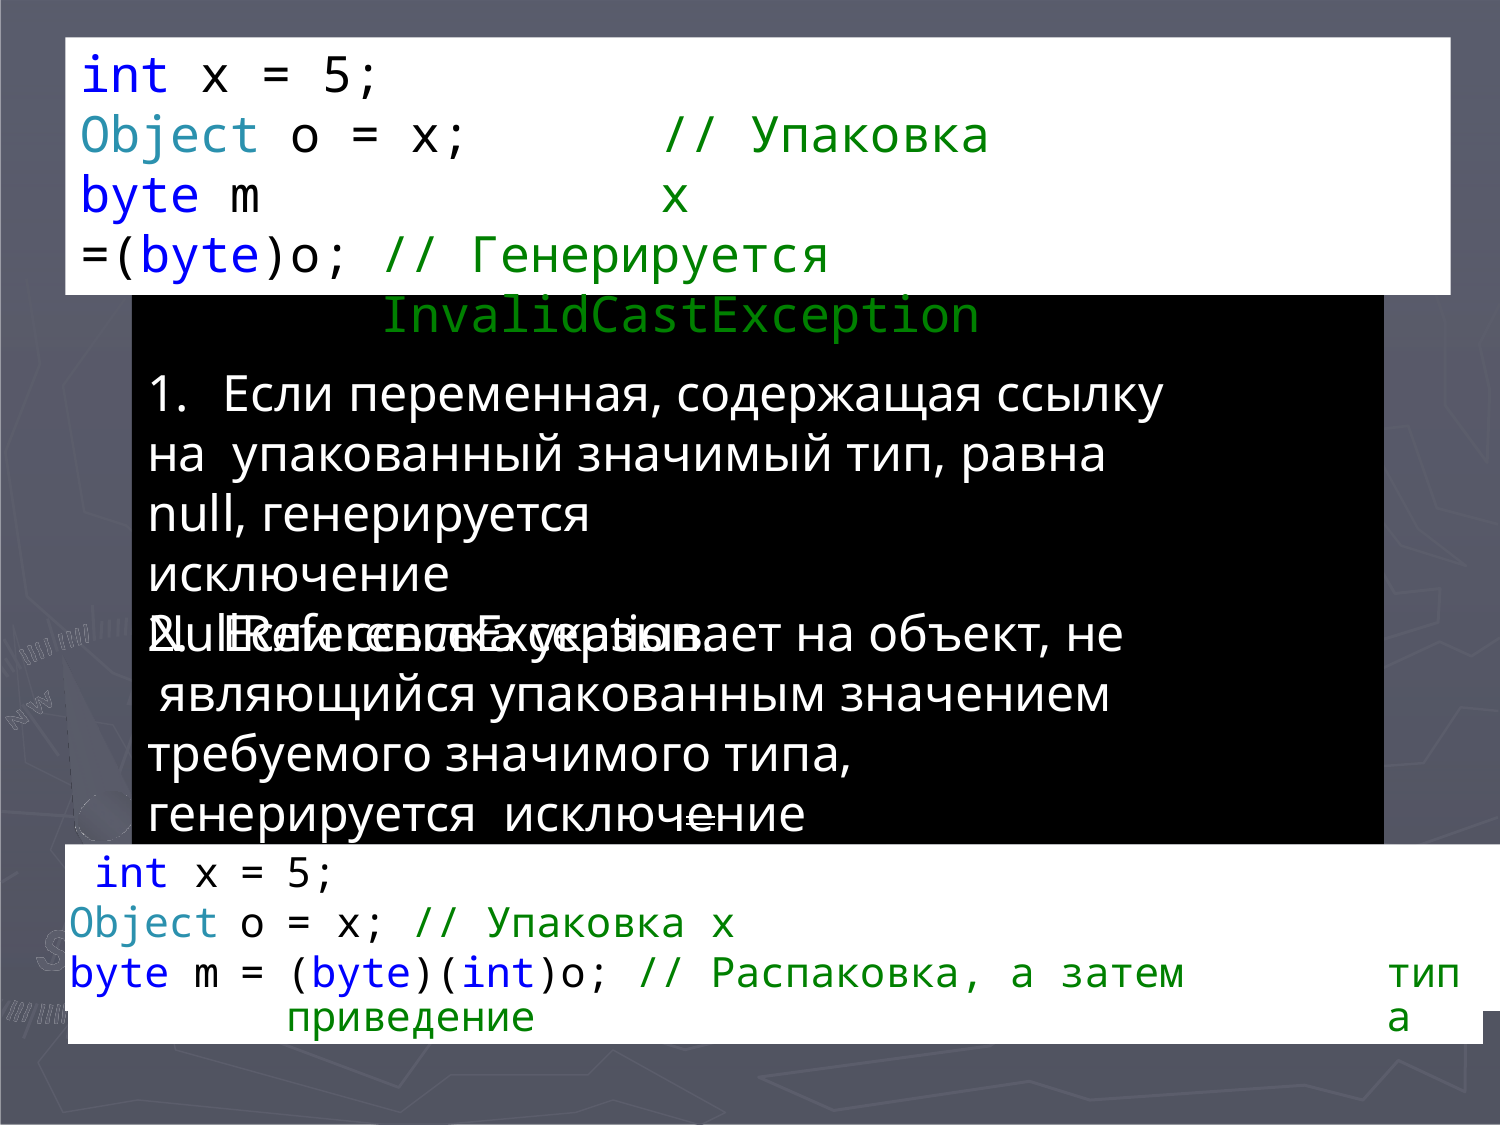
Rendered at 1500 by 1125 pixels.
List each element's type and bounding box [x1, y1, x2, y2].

text_box [0, 0, 1500, 1125]
text_box [78, 294, 1385, 845]
